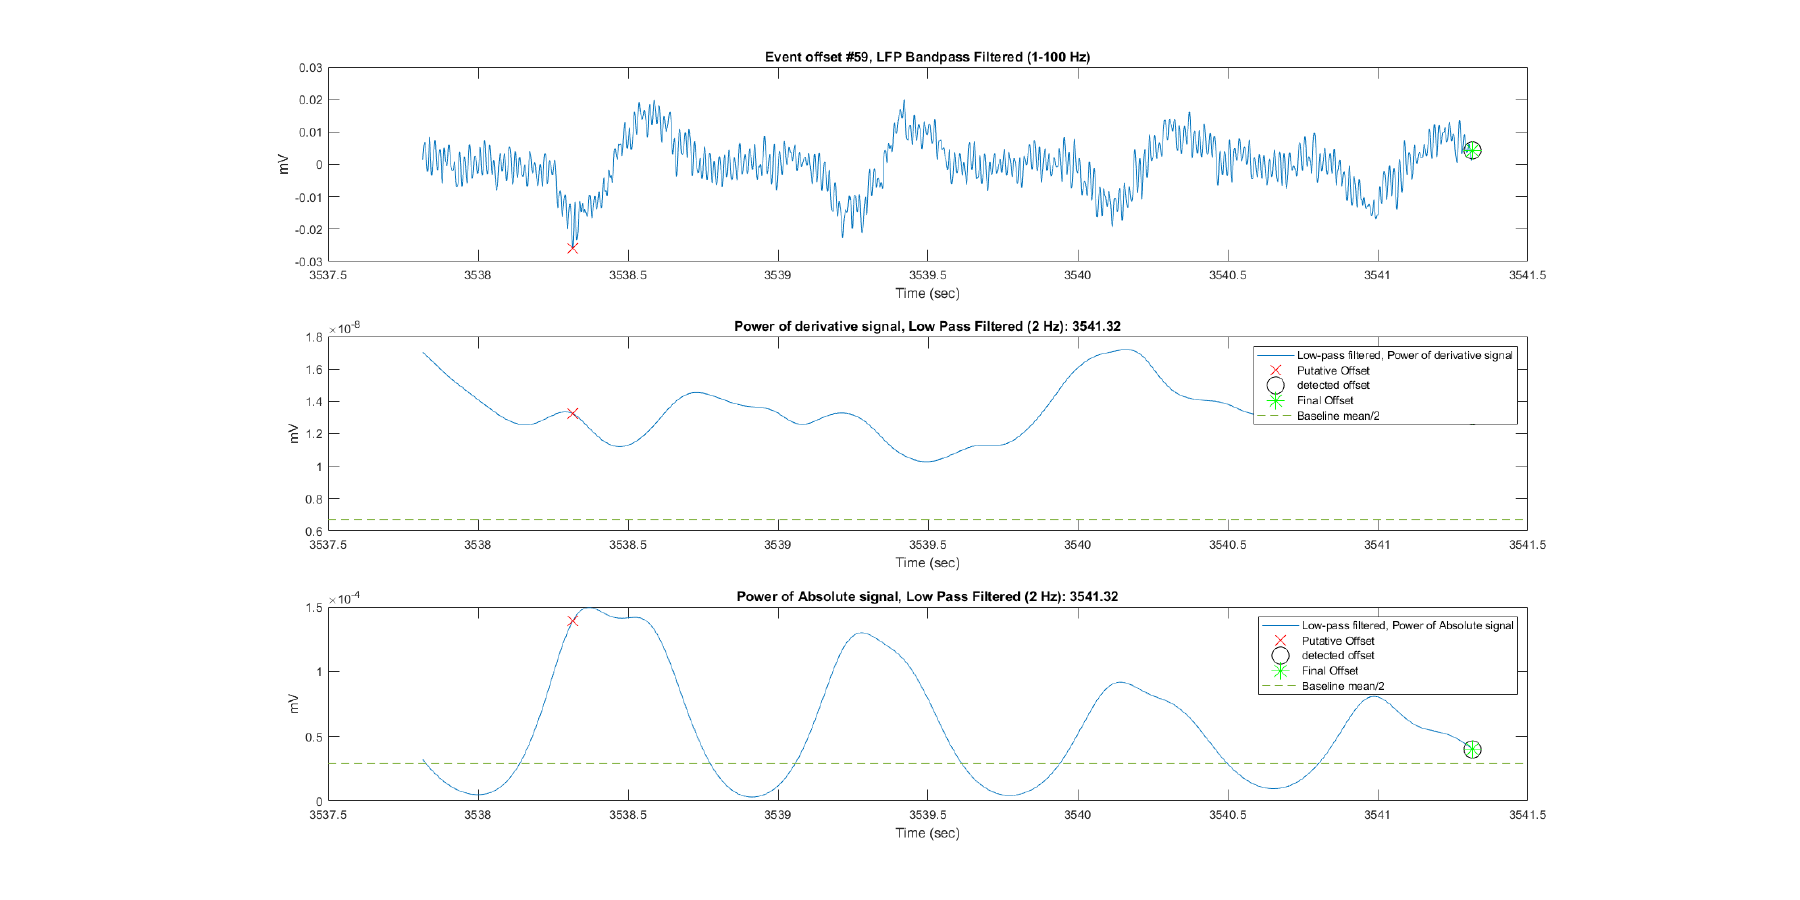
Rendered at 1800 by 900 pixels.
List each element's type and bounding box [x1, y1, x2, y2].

picture [126, 0, 1674, 900]
